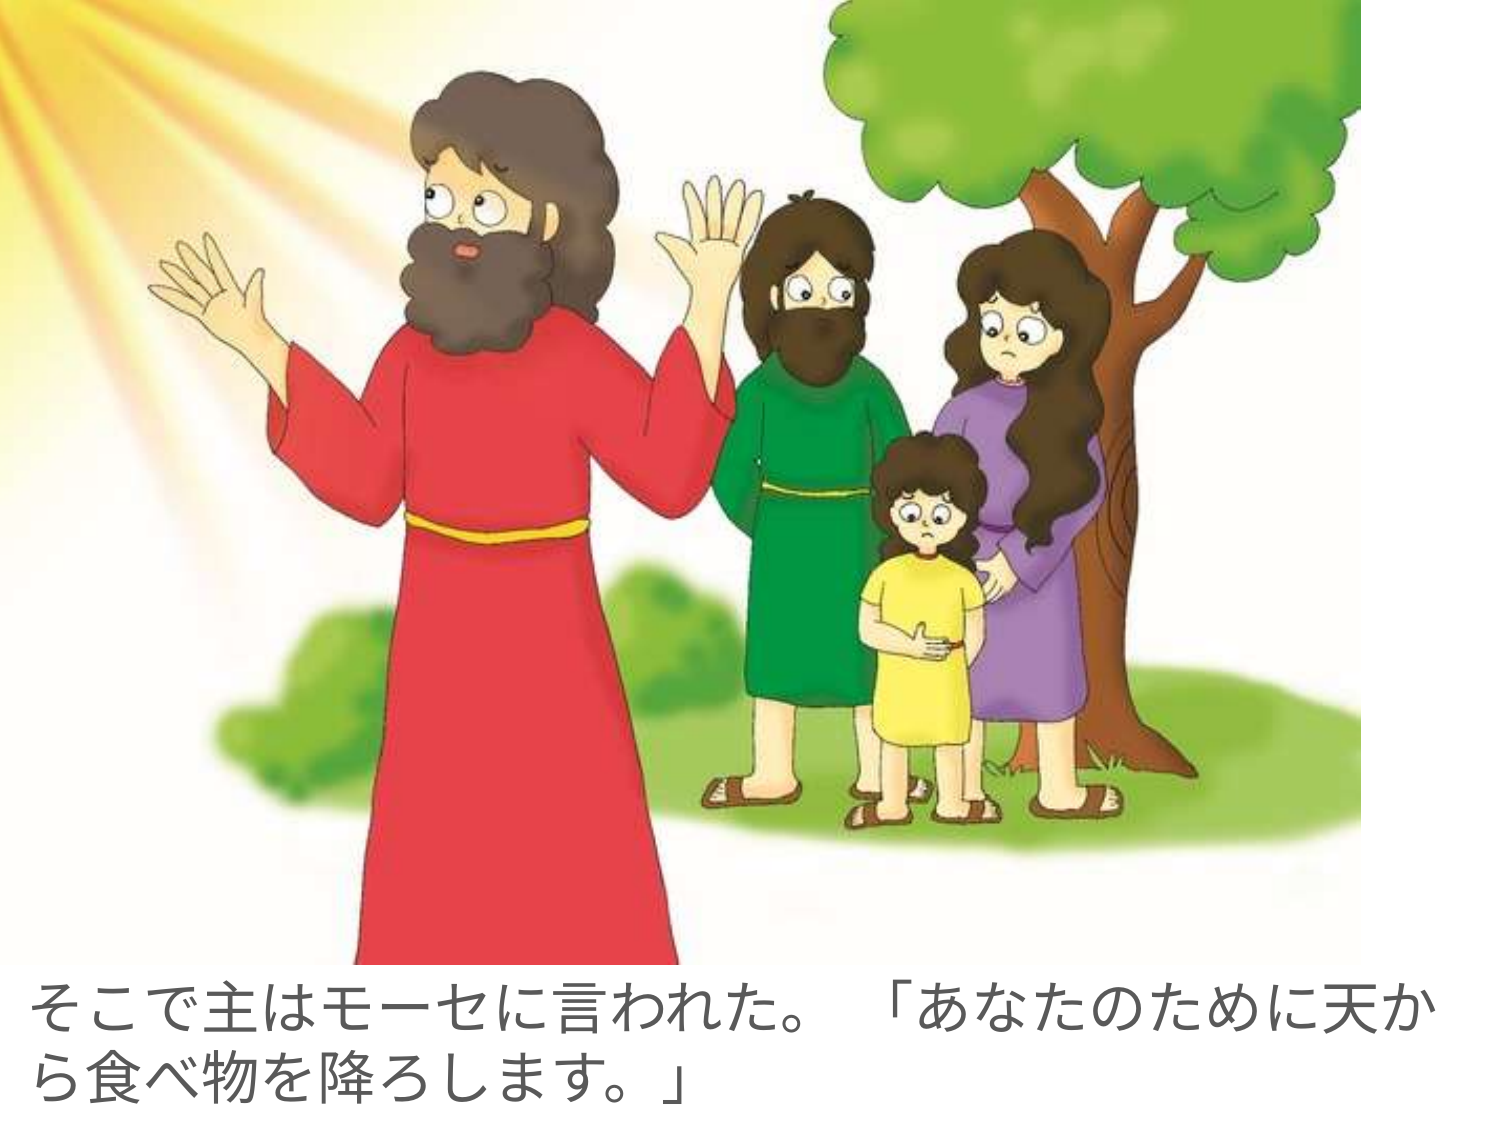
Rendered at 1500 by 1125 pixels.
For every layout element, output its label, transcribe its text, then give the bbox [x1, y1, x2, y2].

picture [0, 0, 1362, 965]
text_box そこで主はモーセに言われた。 「あなたのために天から食べ物を降ろします。」 [11, 964, 1483, 1119]
